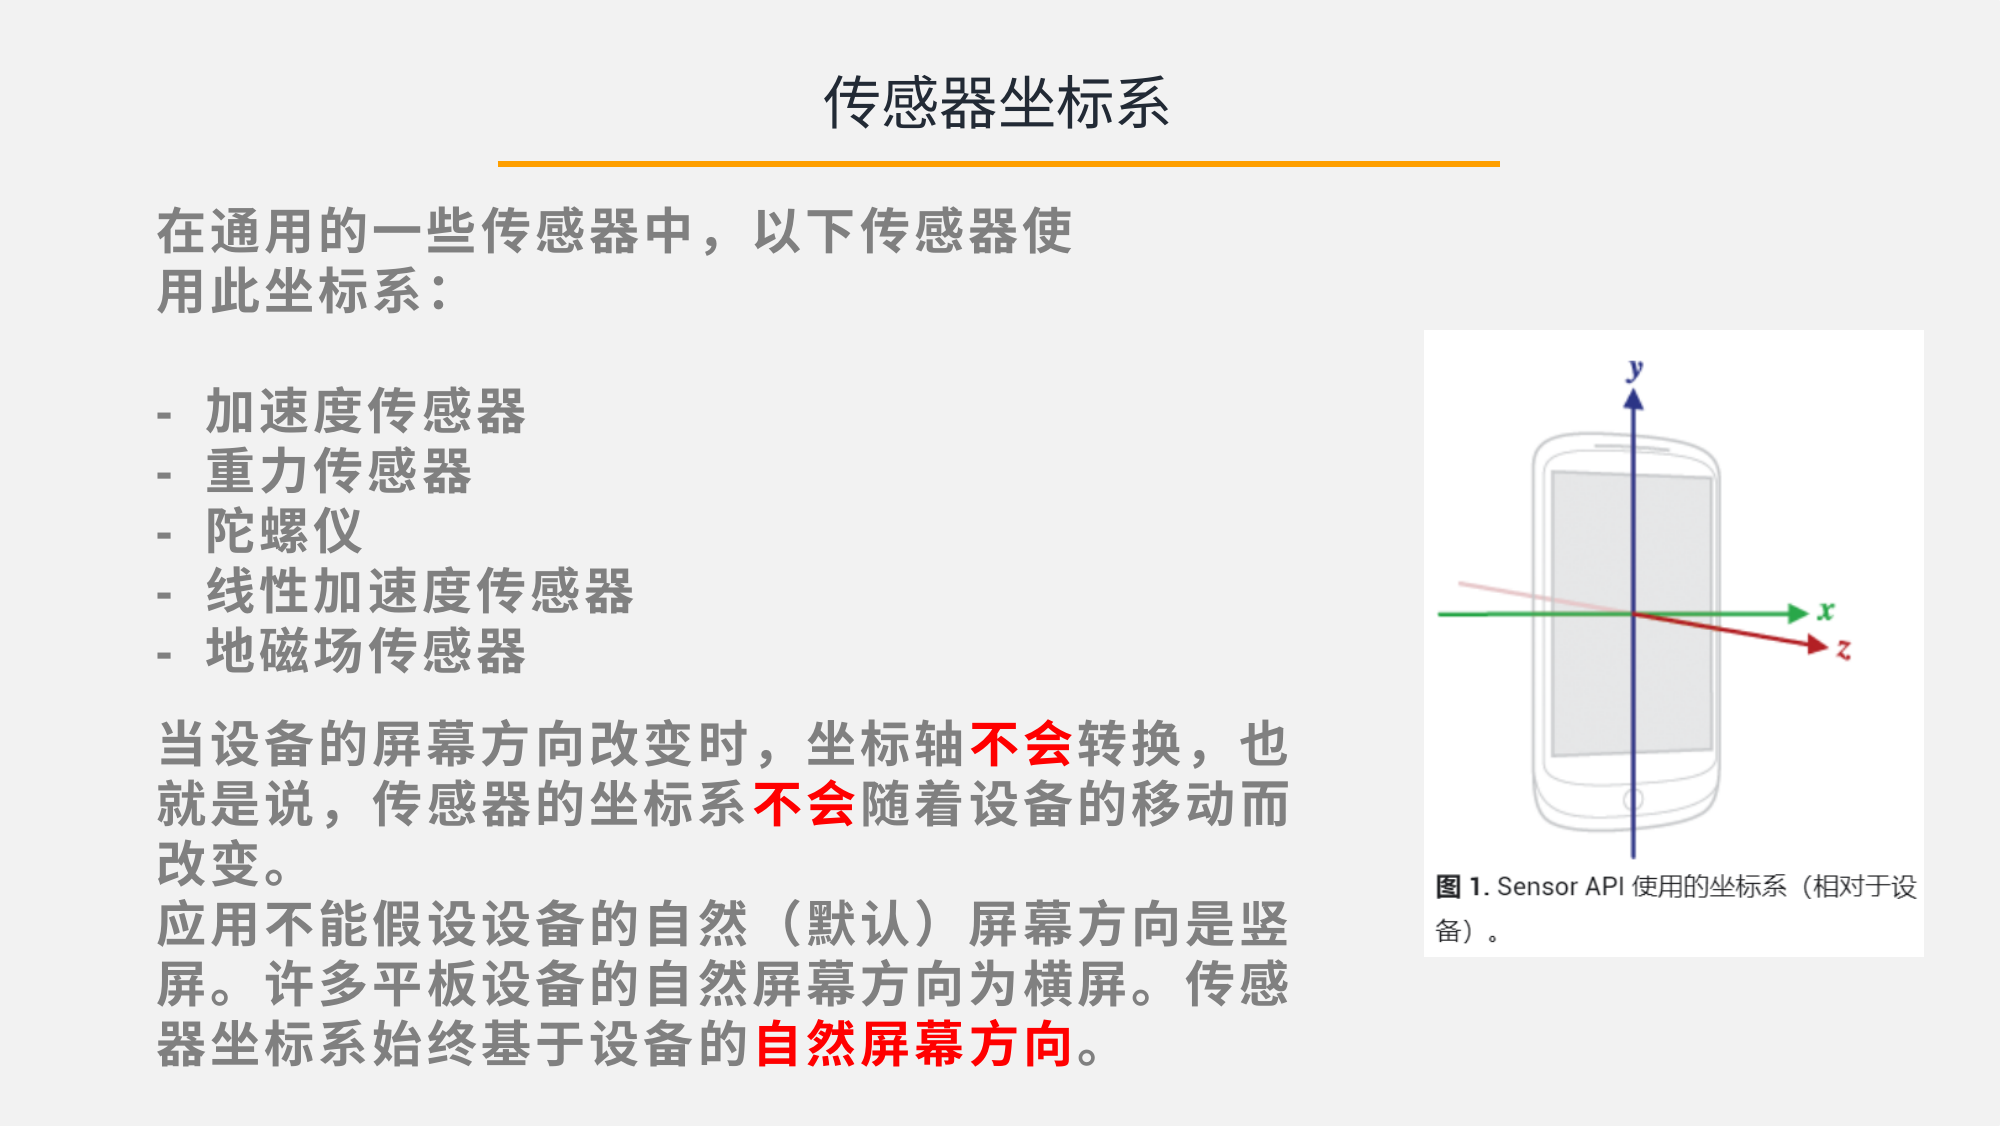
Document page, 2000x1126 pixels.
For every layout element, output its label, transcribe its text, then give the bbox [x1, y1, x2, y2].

picture [1424, 329, 1924, 957]
text_box 当设备的屏幕方向改变时，坐标轴不会转换，也就是说，传感器的坐标系不会随着设备的移动而改变。 应用不能假设设备的自然（默认）屏幕方向是竖屏。许多平板设备的自然屏幕方向为横屏。传感器坐标系始终基于设备的自然屏幕方向。 [141, 705, 1338, 1080]
text_box 在通用的一些传感器中，以下传感器使用此坐标系： - 加速度传感器 - 重力传感器 - 陀螺仪 - 线性加速度传感器 - 地磁场传感器 [141, 192, 1142, 748]
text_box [497, 65, 1501, 165]
